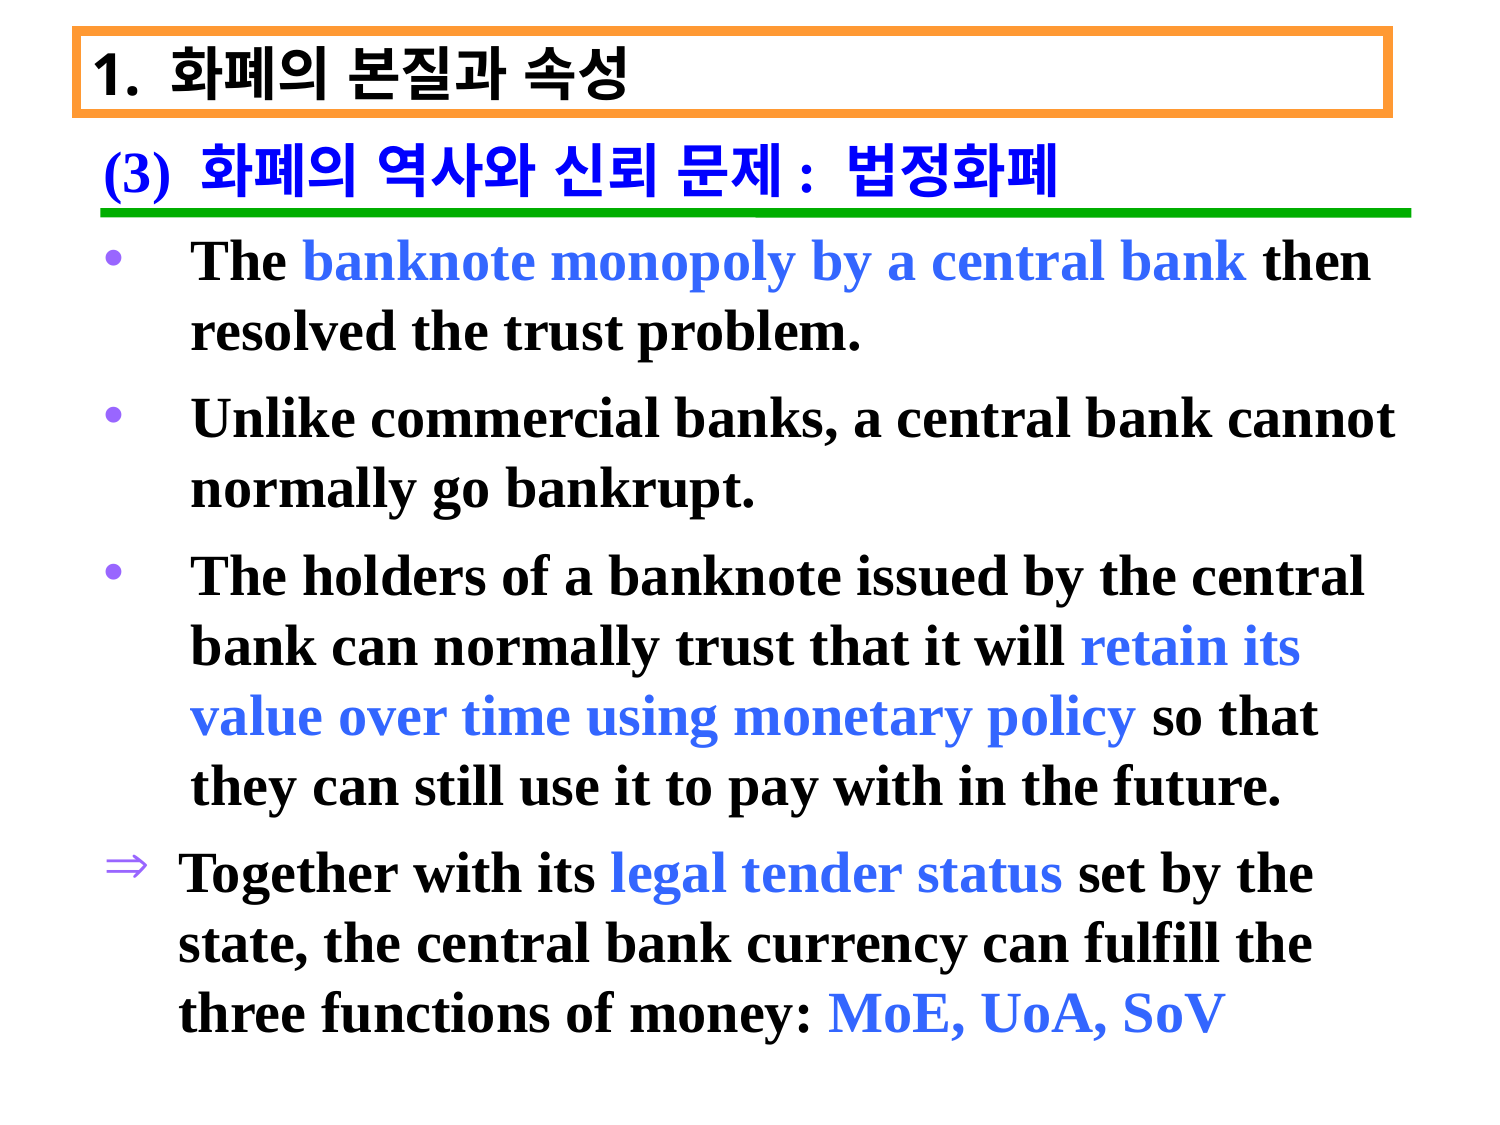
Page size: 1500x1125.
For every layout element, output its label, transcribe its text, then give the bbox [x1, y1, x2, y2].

text_box 1. 화폐의 본질과 속성 [76, 30, 1388, 114]
text_box (3) 화폐의 역사와 신뢰 문제: 법정화폐 The banknote monopoly by a central bank then resolved the trust problem. Unlike commercial banks, a central bank cannot normally go bankrupt. The holders of a banknote issued by the central bank can normally trust that it will retain its value over time using monetary policy so that they can still use it to pay with in the future. Together with its legal tender status set by the state, the central bank currency can fulfill the three functions of money: MoE, UoA, SoV [88, 127, 1436, 1052]
